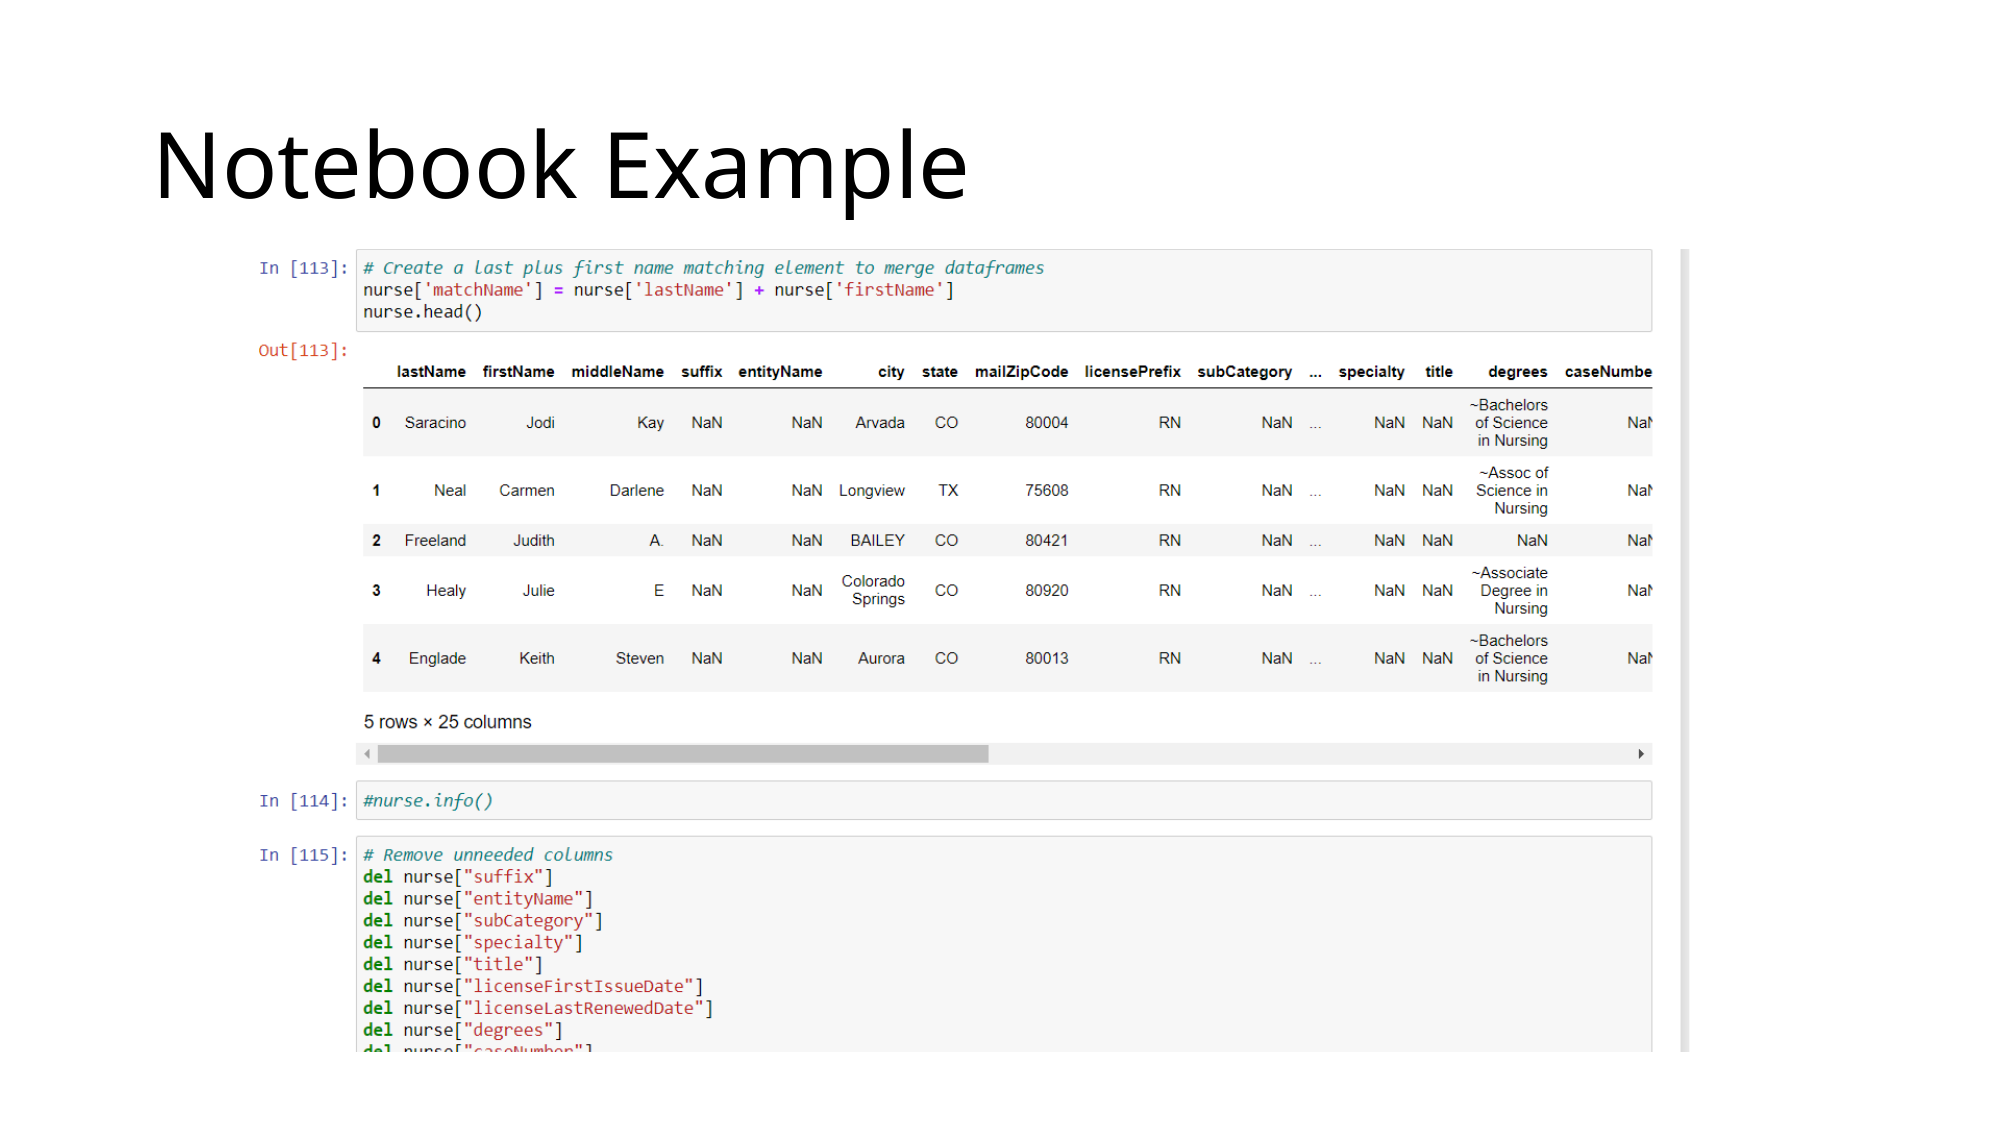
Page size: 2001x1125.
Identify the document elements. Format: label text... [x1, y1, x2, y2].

title Notebook Example [137, 59, 1863, 278]
picture [212, 249, 1690, 1052]
